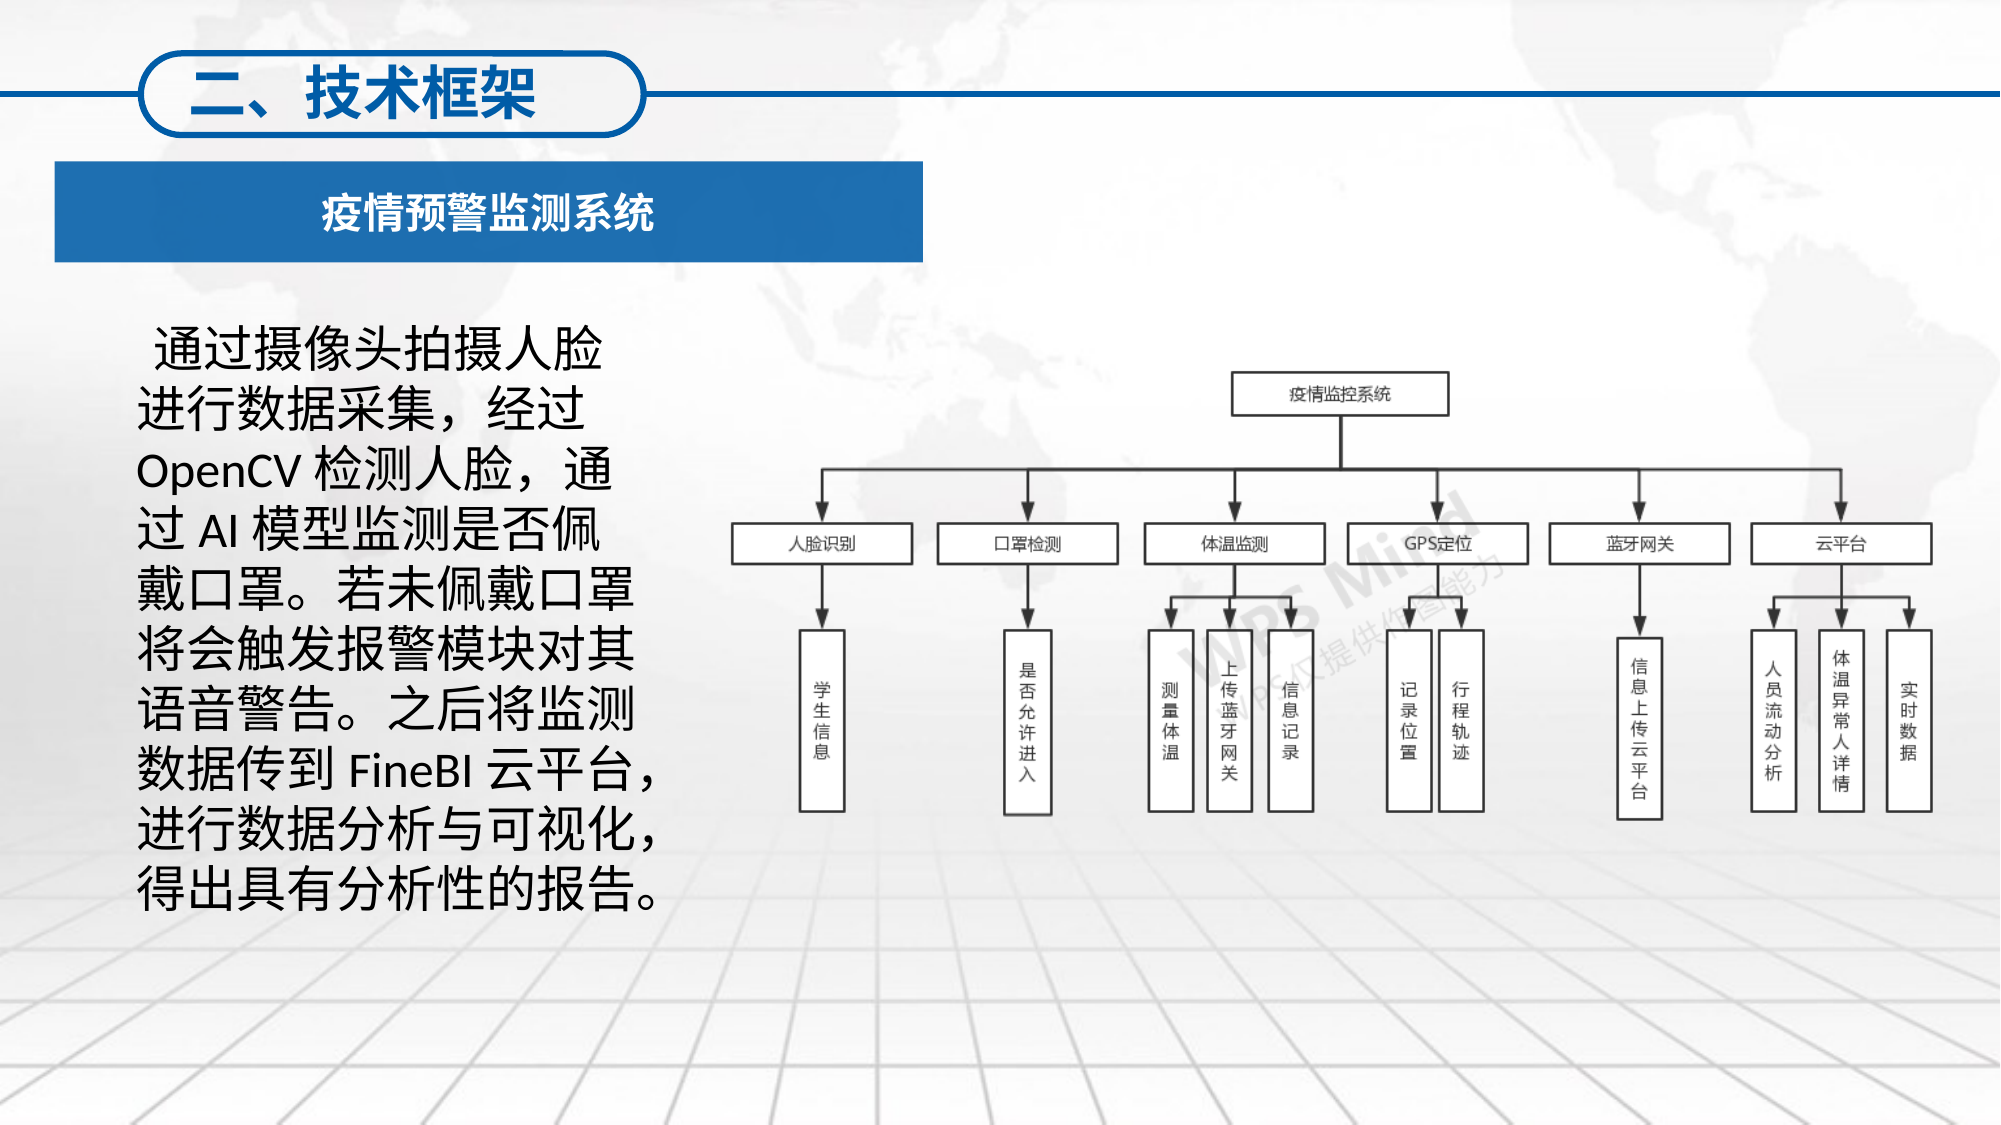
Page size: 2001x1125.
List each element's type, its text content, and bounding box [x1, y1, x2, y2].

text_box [109, 49, 644, 136]
text_box 疫情预警监测系统 [53, 160, 924, 263]
picture [0, 0, 2001, 1125]
text_box 通过摄像头拍摄人脸进行数据采集，经过OpenCV检测人脸，通过AI模型监测是否佩戴口罩。若未佩戴口罩将会触发报警模块对其语音警告。之后将监测数据传到FineBI云平台，进行数据分析与可视化，得出具有分析性的报告。 [121, 310, 663, 925]
